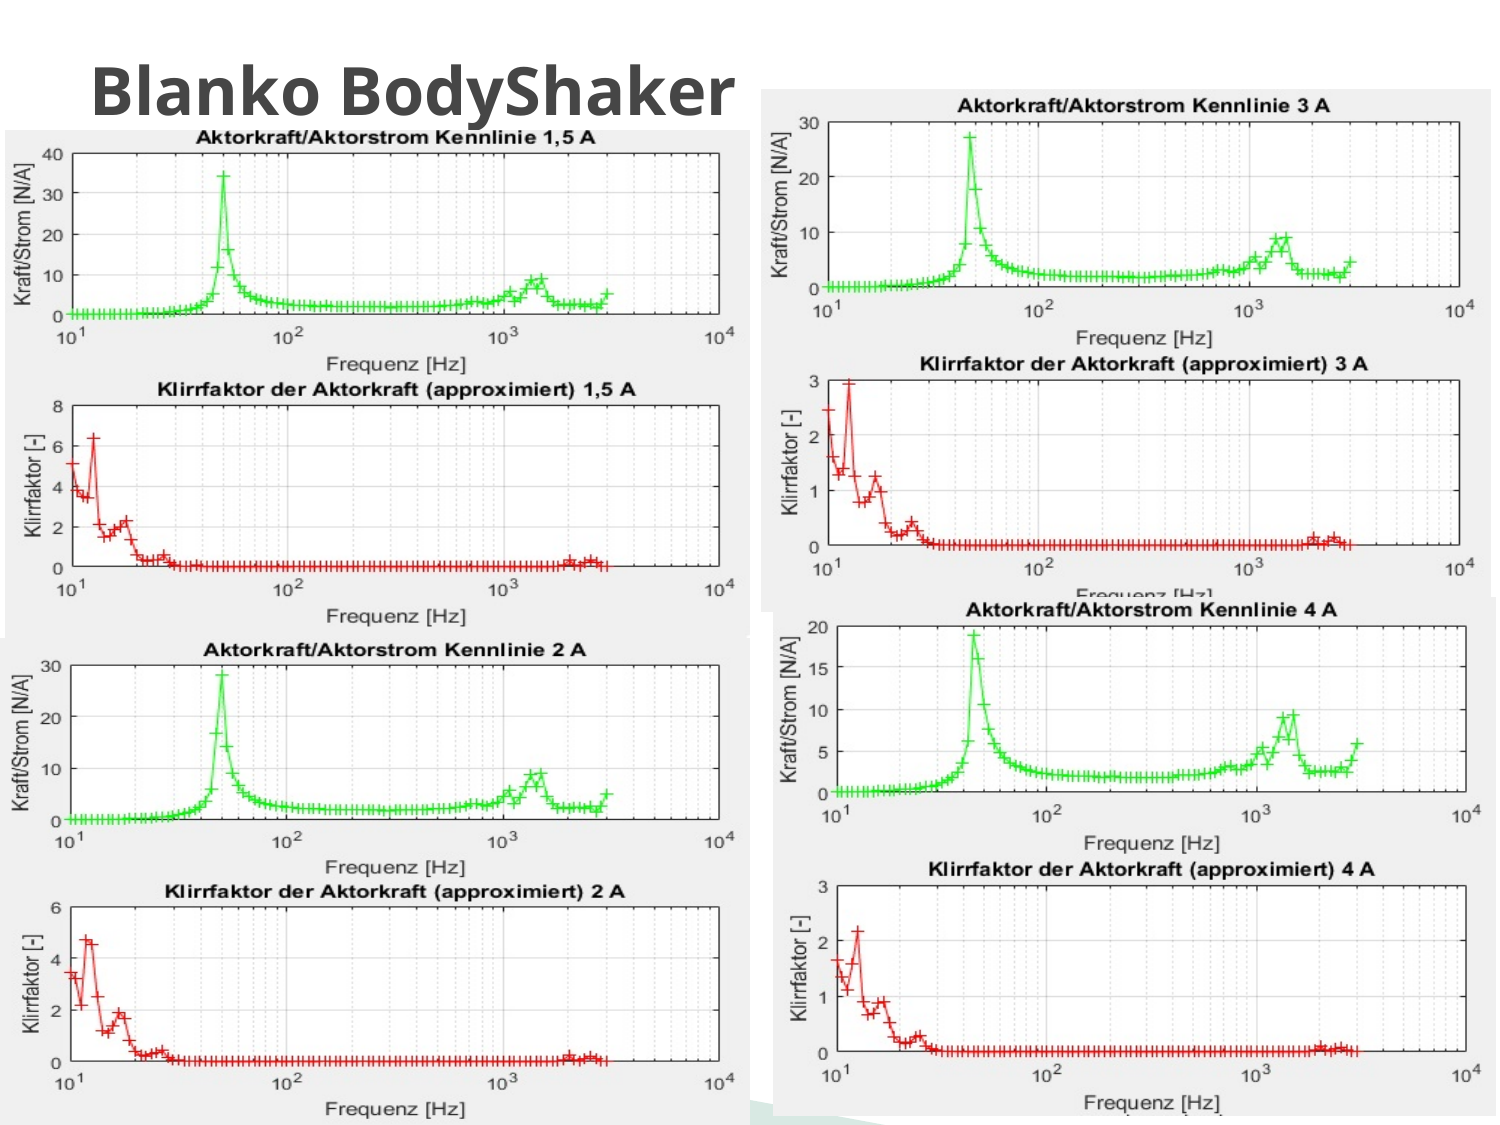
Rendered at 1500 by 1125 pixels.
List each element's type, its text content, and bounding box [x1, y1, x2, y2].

title Blanko BodyShaker [75, 0, 1425, 133]
picture [761, 89, 1496, 1117]
picture [0, 129, 751, 1125]
